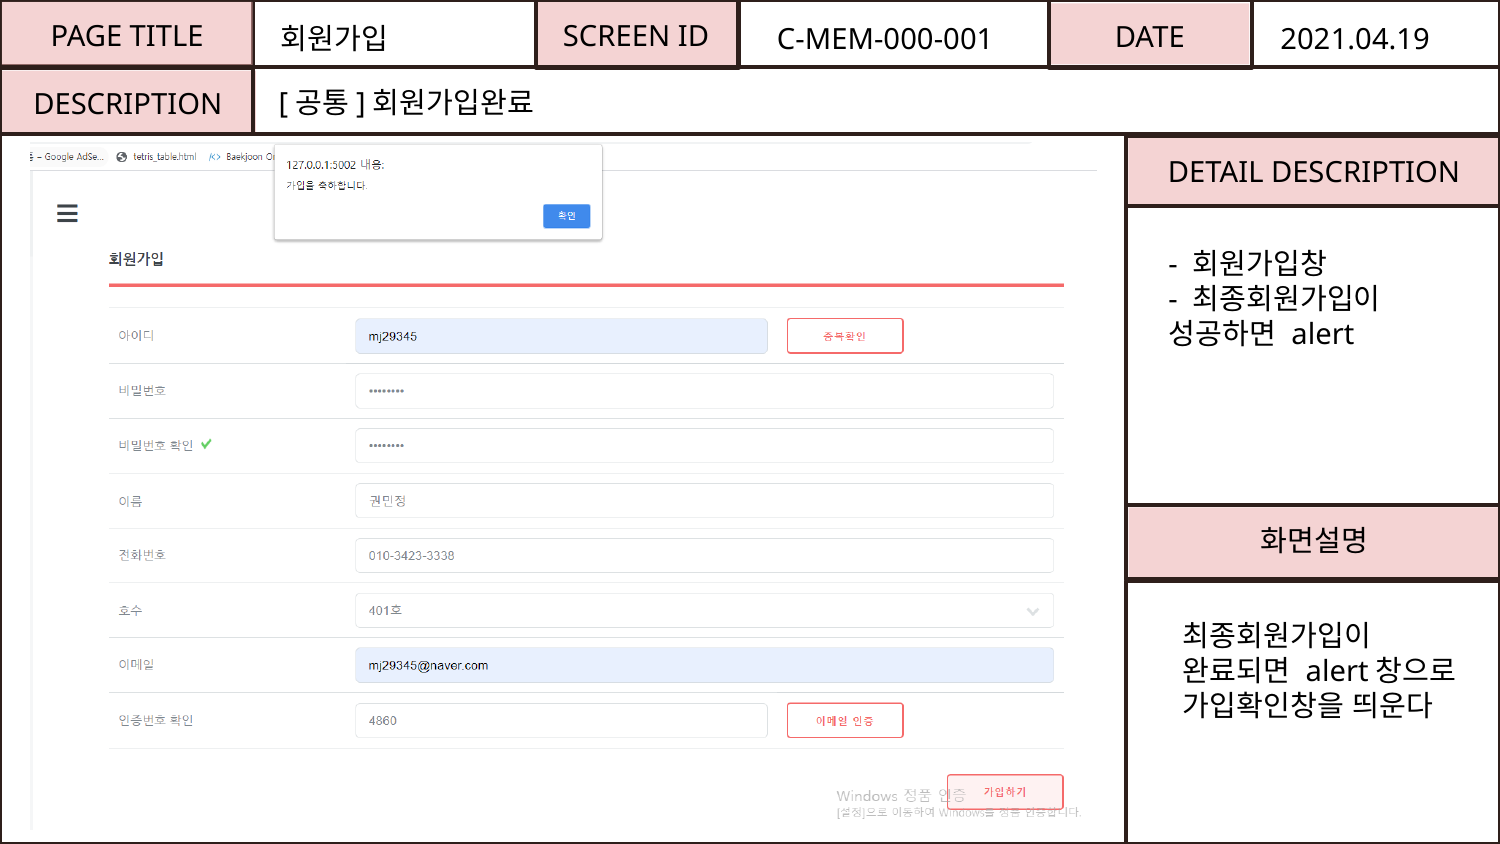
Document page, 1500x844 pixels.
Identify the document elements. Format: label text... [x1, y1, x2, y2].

text_box [534, 0, 741, 70]
text_box [1254, 0, 1500, 65]
text_box [1124, 134, 1500, 204]
text_box [0, 136, 1124, 844]
text_box [0, 65, 1500, 136]
text_box [0, 0, 255, 70]
text_box [1124, 204, 1500, 507]
text_box [1124, 579, 1500, 844]
text_box [1124, 506, 1500, 579]
picture [30, 142, 1097, 830]
text_box [741, 0, 1047, 65]
text_box [1047, 0, 1254, 70]
text_box PAGE TITLE [1, 1, 253, 65]
text_box [255, 0, 534, 65]
